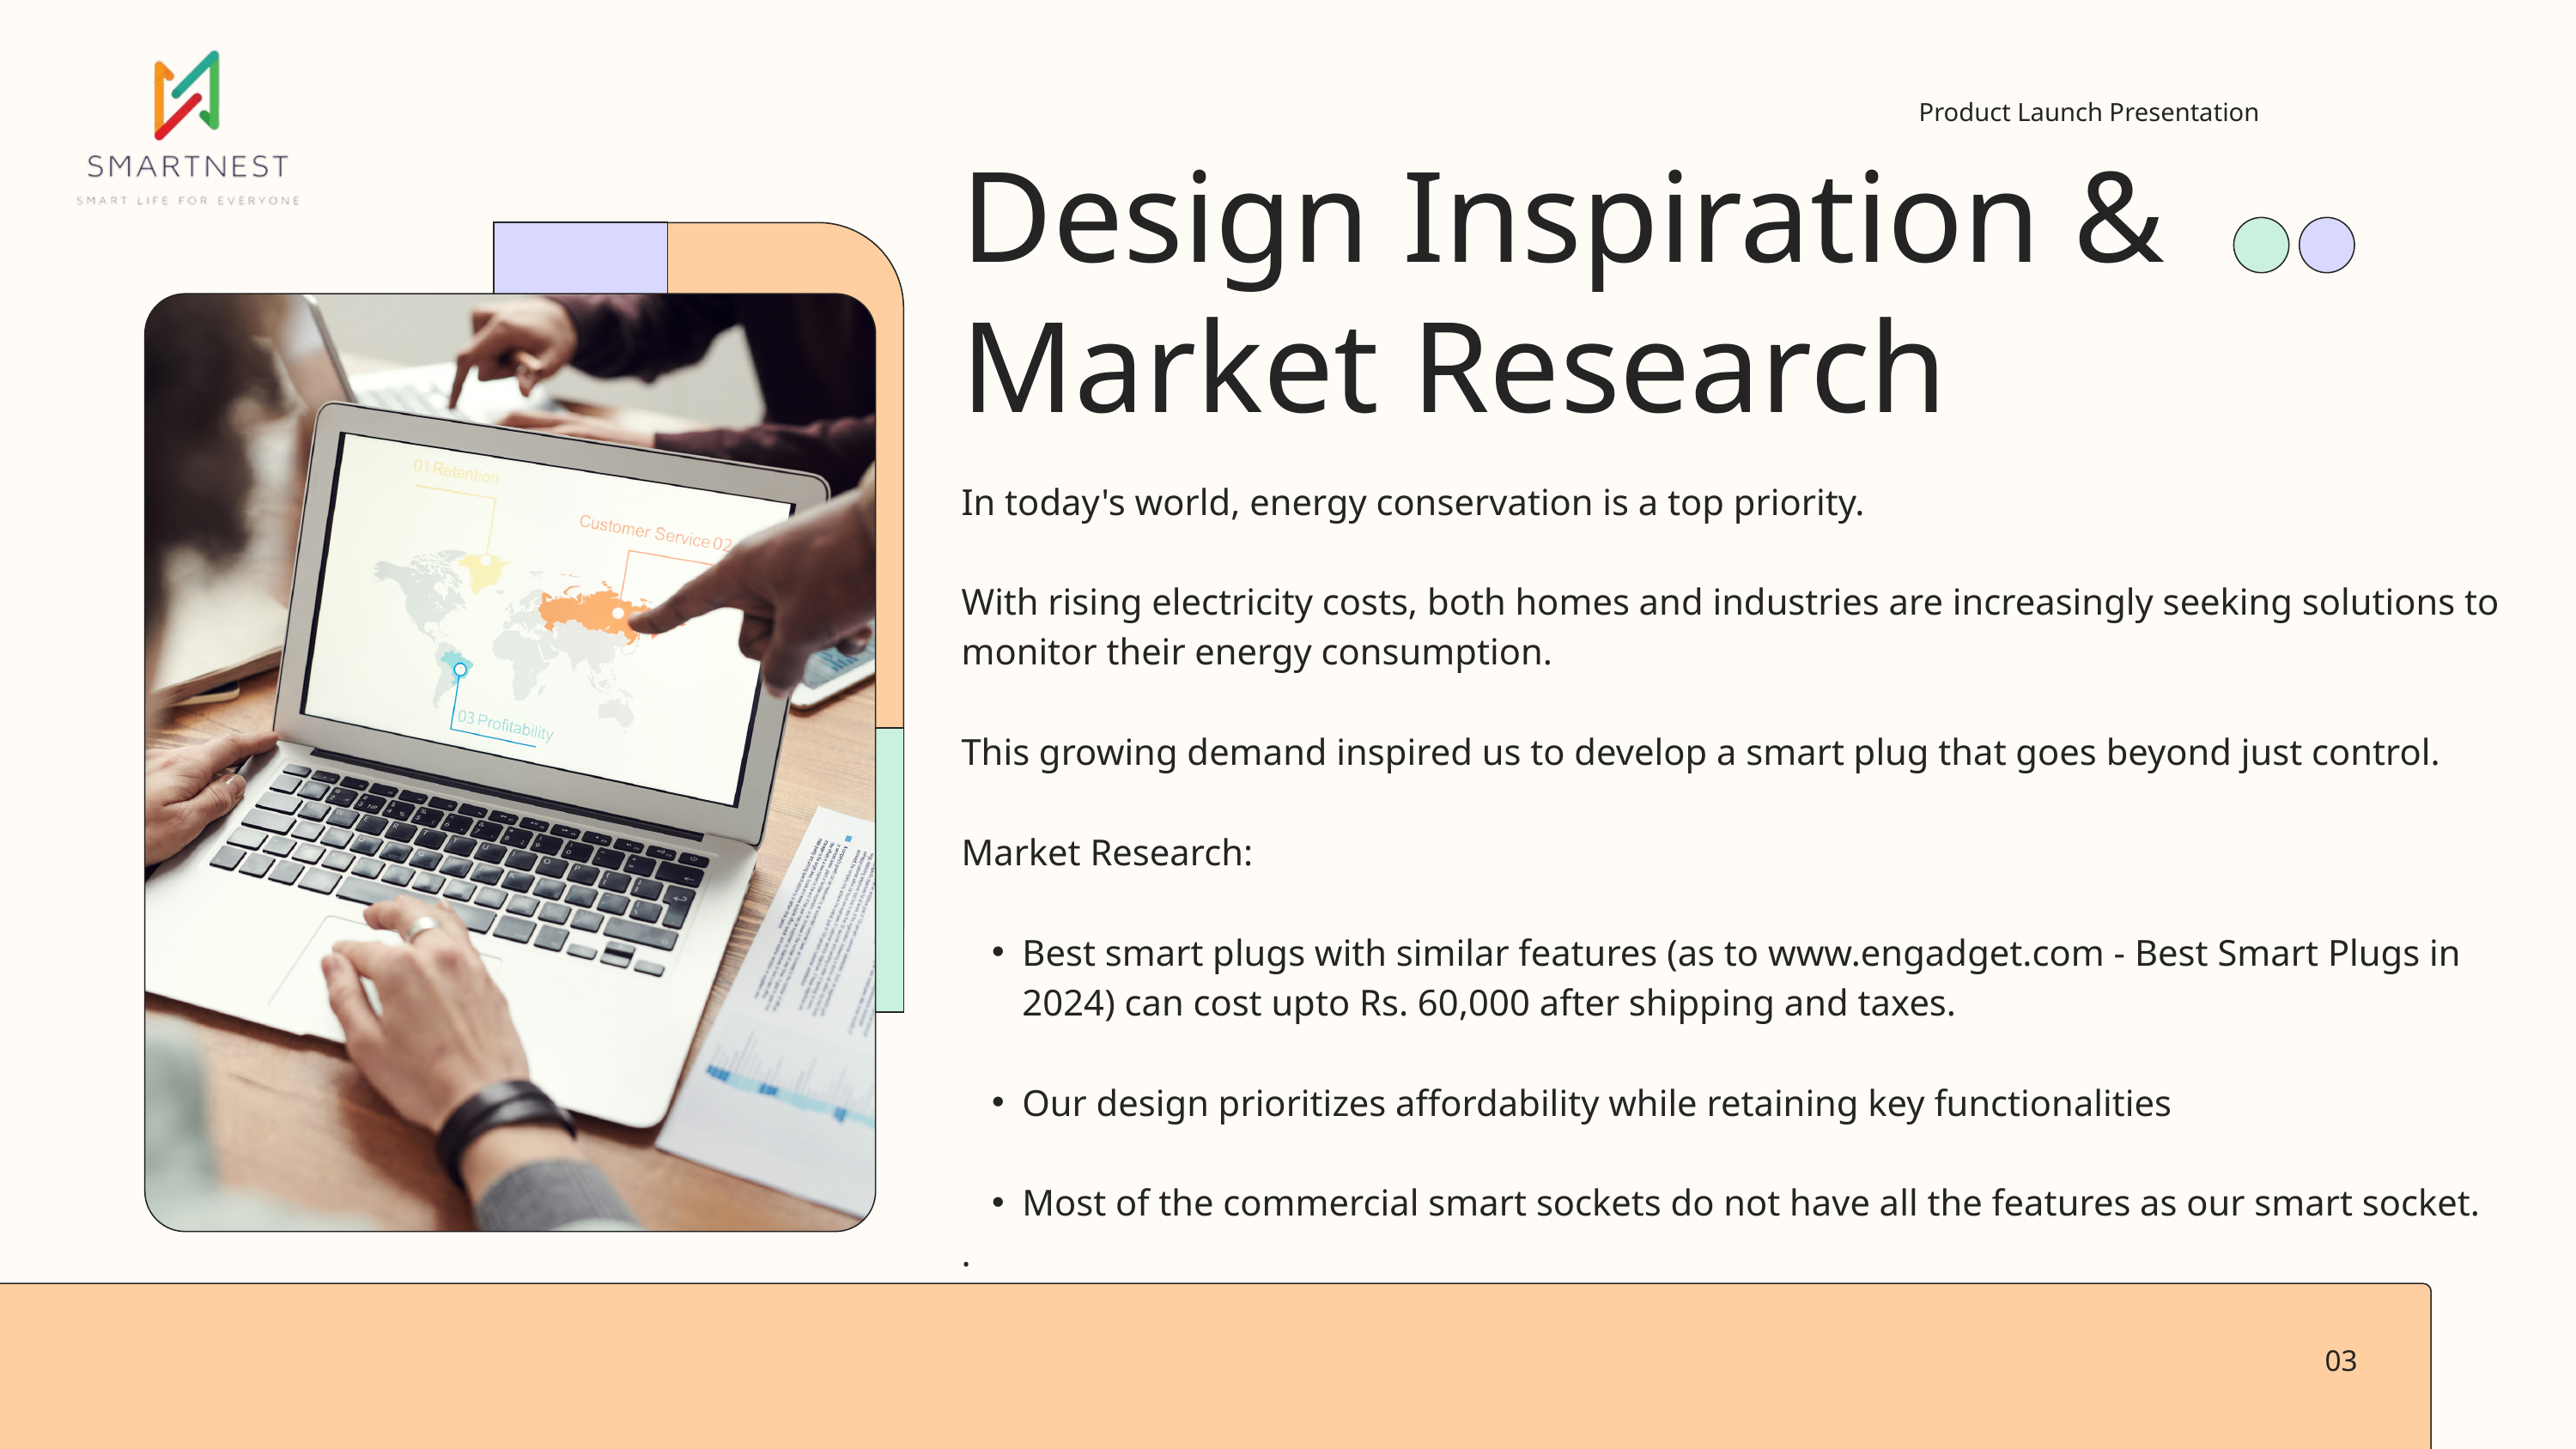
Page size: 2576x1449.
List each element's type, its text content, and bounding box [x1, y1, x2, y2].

text_box In today's world, energy conservation is a top priority. With rising electricity costs, both homes and industries are increasingly seeking solutions to monitor their energy consumption. This growing demand inspired us to develop a smart plug that goes beyond just control. Market Research: Best smart plugs with similar features (as to www.engadget.com - Best Smart Plugs in 2024) can cost upto Rs. 60,000 after shipping and taxes. Our design prioritizes affordability while retaining key functionalities Most of the commercial smart sockets do not have all the features as our smart socket. . [961, 472, 2549, 1324]
text_box Design Inspiration & Market Research [961, 136, 2204, 438]
text_box [0, 0, 436, 376]
text_box Product Launch Presentation [1789, 91, 2260, 126]
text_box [0, 1282, 2432, 1449]
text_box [2233, 217, 2289, 273]
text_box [670, 222, 904, 727]
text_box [880, 727, 904, 1013]
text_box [2299, 217, 2355, 273]
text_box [493, 221, 668, 292]
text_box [144, 293, 876, 1232]
